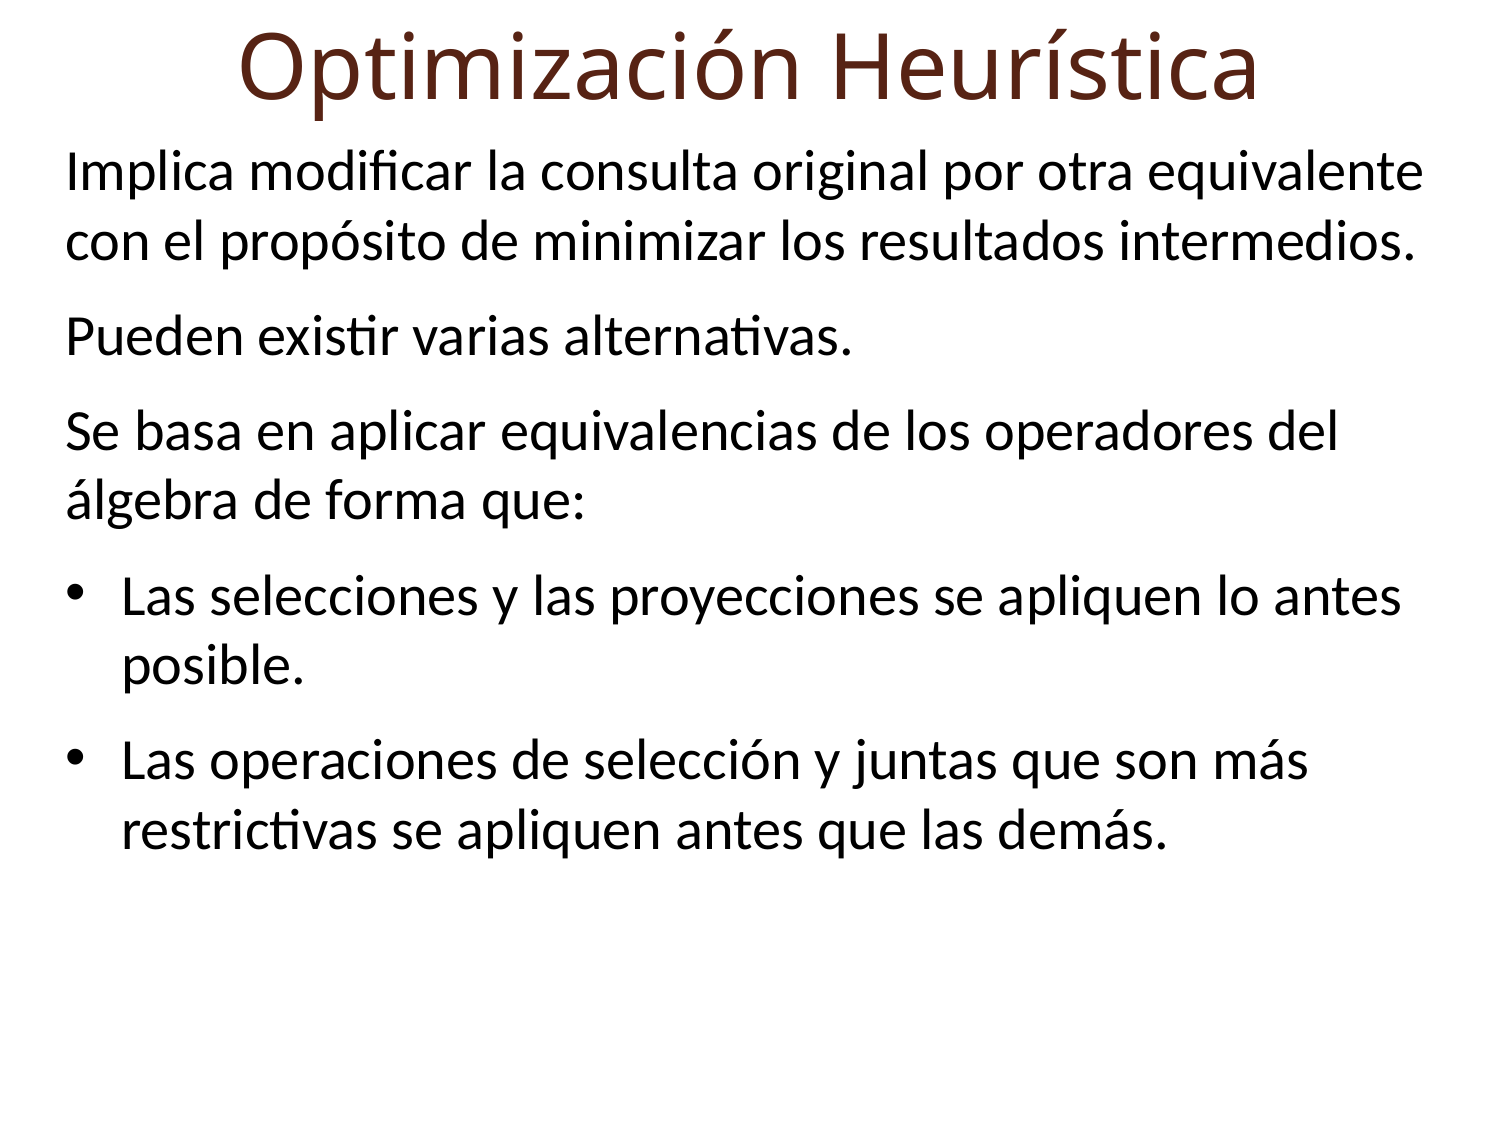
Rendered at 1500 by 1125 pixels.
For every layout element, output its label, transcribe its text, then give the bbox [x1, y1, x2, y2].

text_box Implica modificar la consulta original por otra equivalente con el propósito de minimizar los resultados intermedios. Pueden existir varias alternativas. Se basa en aplicar equivalencias de los operadores del álgebra de forma que: Las selecciones y las proyecciones se apliquen lo antes posible. Las operaciones de selección y juntas que son más restrictivas se apliquen antes que las demás. [50, 124, 1459, 1088]
text_box Optimización Heurística [0, 0, 1500, 125]
